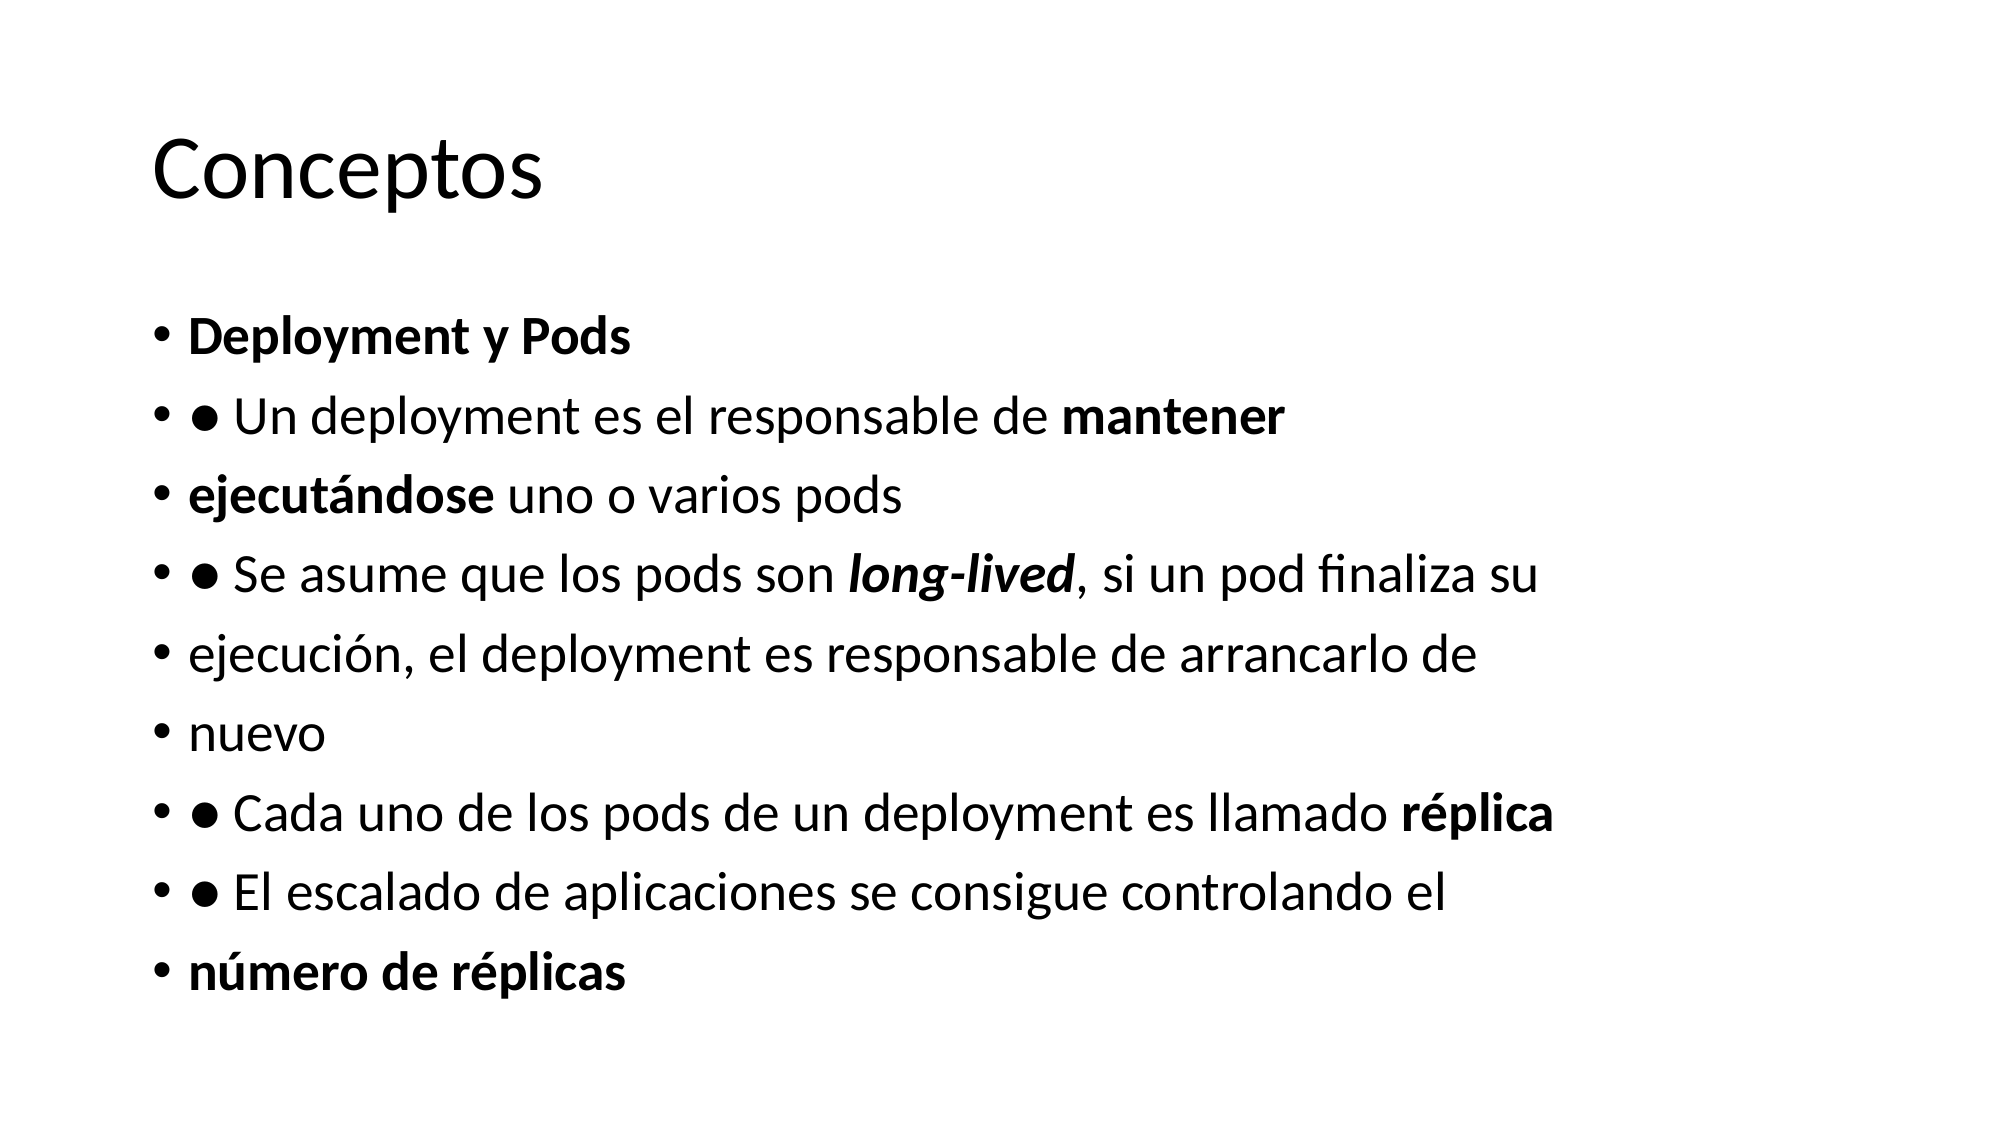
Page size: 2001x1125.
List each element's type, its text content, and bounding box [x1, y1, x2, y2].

title Conceptos [137, 59, 1863, 278]
list Deployment y Pods ● Un deployment es el responsable de mantener ejecutándose uno o varios pods ● Se asume que los pods son long-lived, si un pod finaliza su ejecución, el deployment es responsable de arrancarlo de nuevo ● Cada uno de los pods de un deployment es llamado réplica ● El escalado de aplicaciones se consigue controlando el número de réplicas [137, 299, 1863, 1014]
